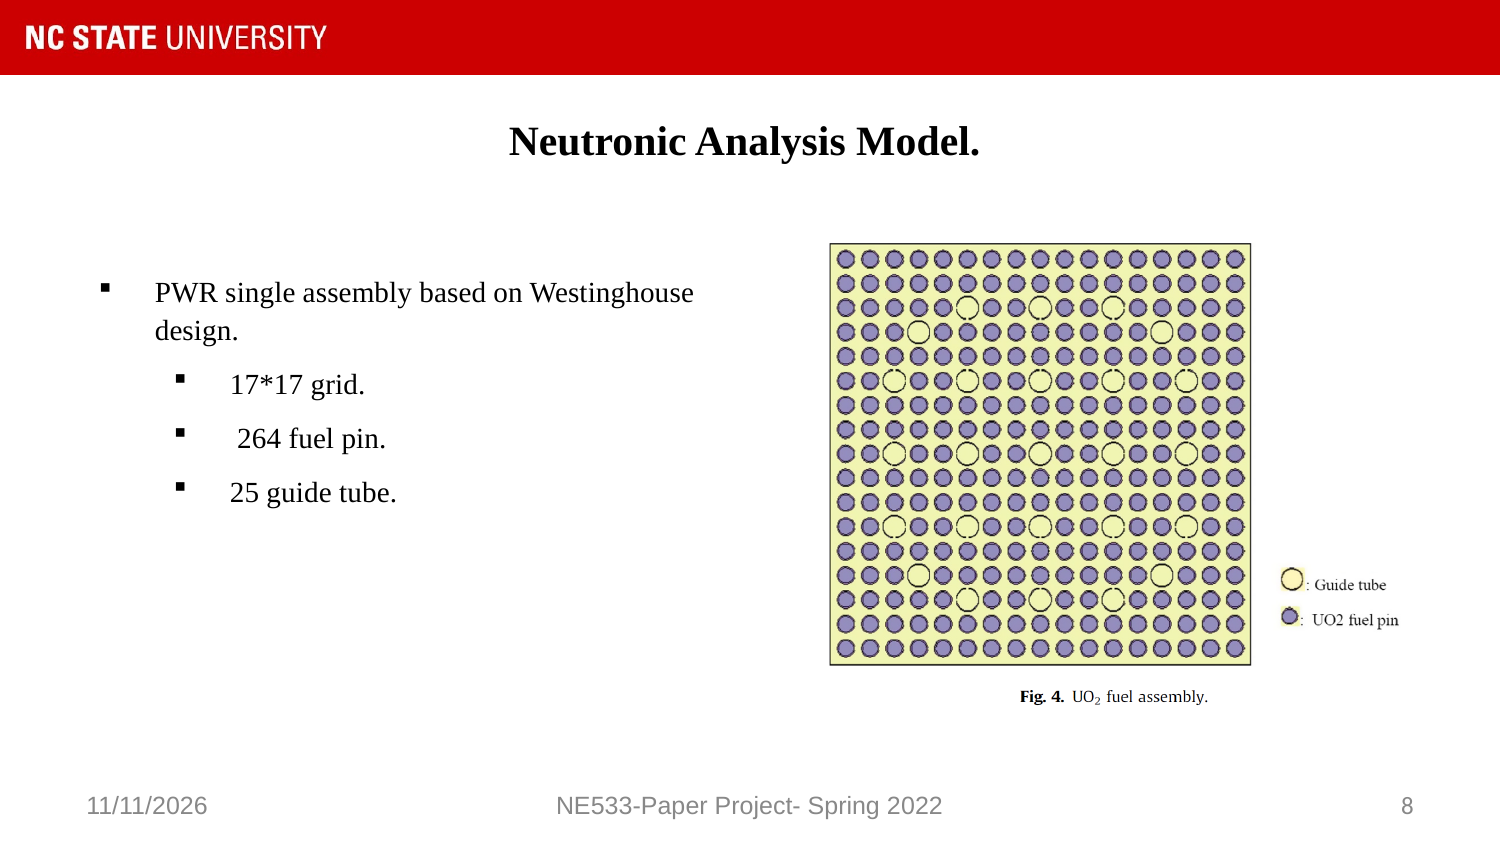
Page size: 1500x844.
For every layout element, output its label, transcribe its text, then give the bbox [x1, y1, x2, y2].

slide_number 8 [1074, 782, 1425, 827]
title Neutronic Analysis Model. [75, 71, 1425, 203]
picture [783, 218, 1432, 745]
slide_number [75, 782, 425, 827]
picture [0, 0, 1500, 75]
list PWR single assembly based on Westinghouse design. 17*17 grid. 264 fuel pin. 25 guide tube. [87, 265, 750, 685]
footer NE533-Paper Project- Spring 2022 [512, 782, 988, 827]
